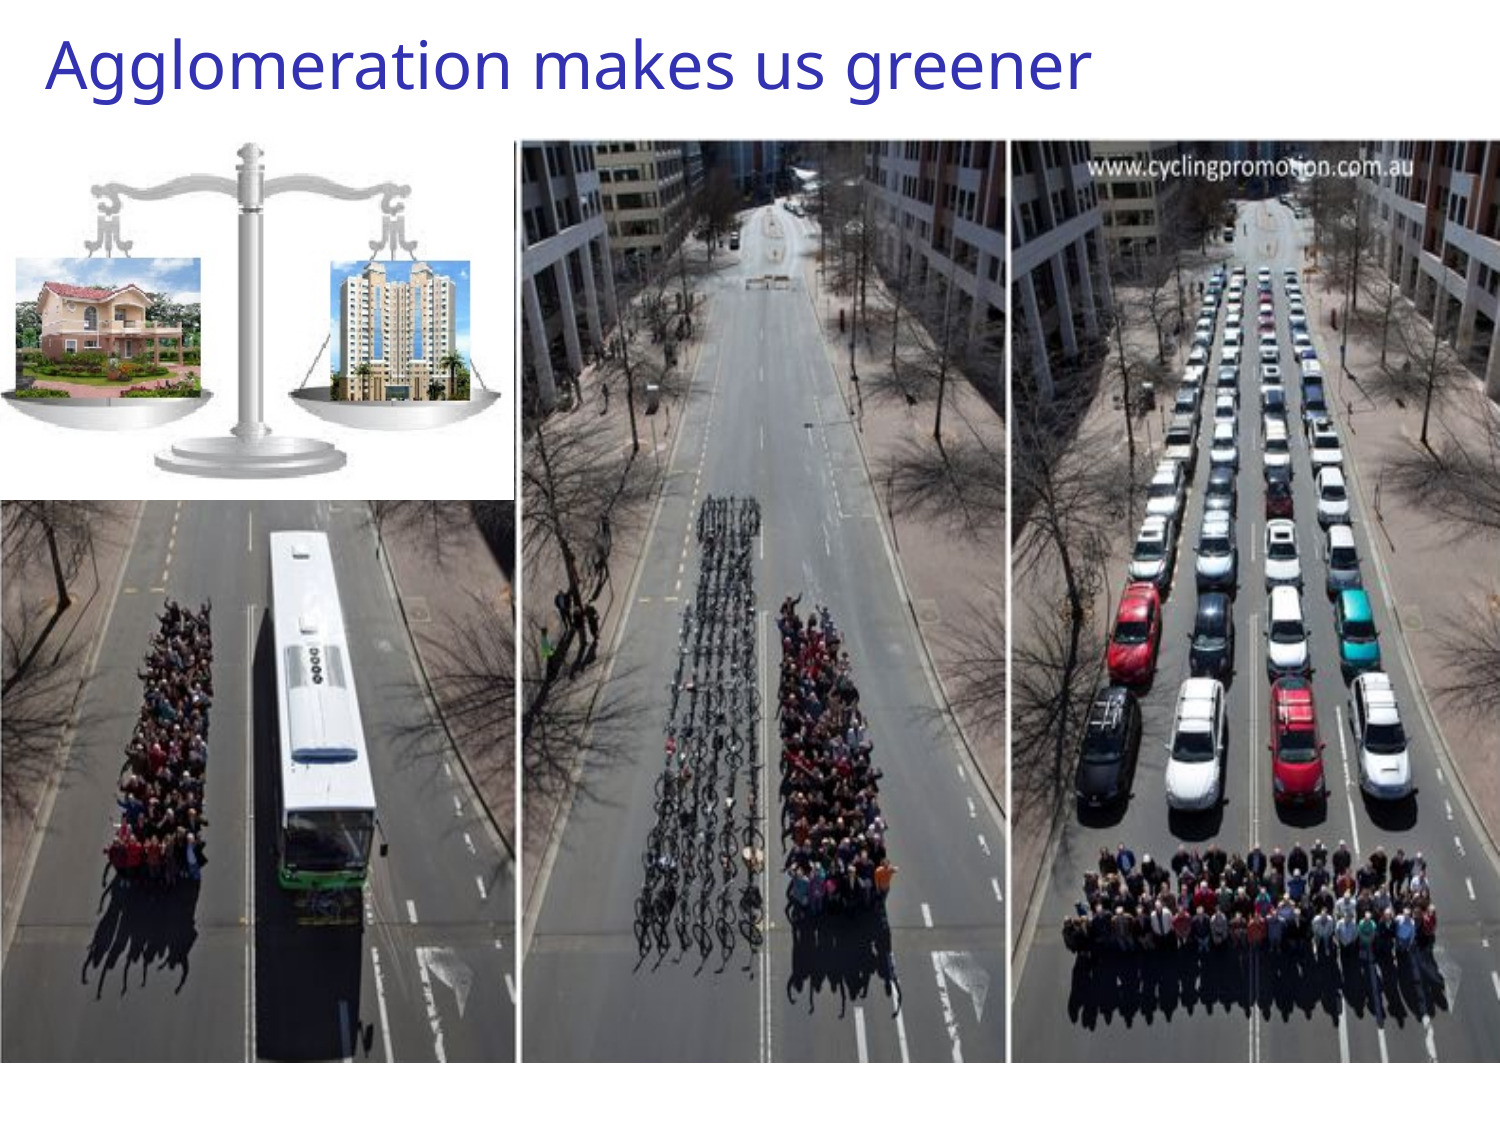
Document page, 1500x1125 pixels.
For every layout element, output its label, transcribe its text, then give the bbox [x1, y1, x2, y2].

title Agglomeration makes us greener [0, 0, 1463, 126]
picture [0, 137, 1500, 1063]
